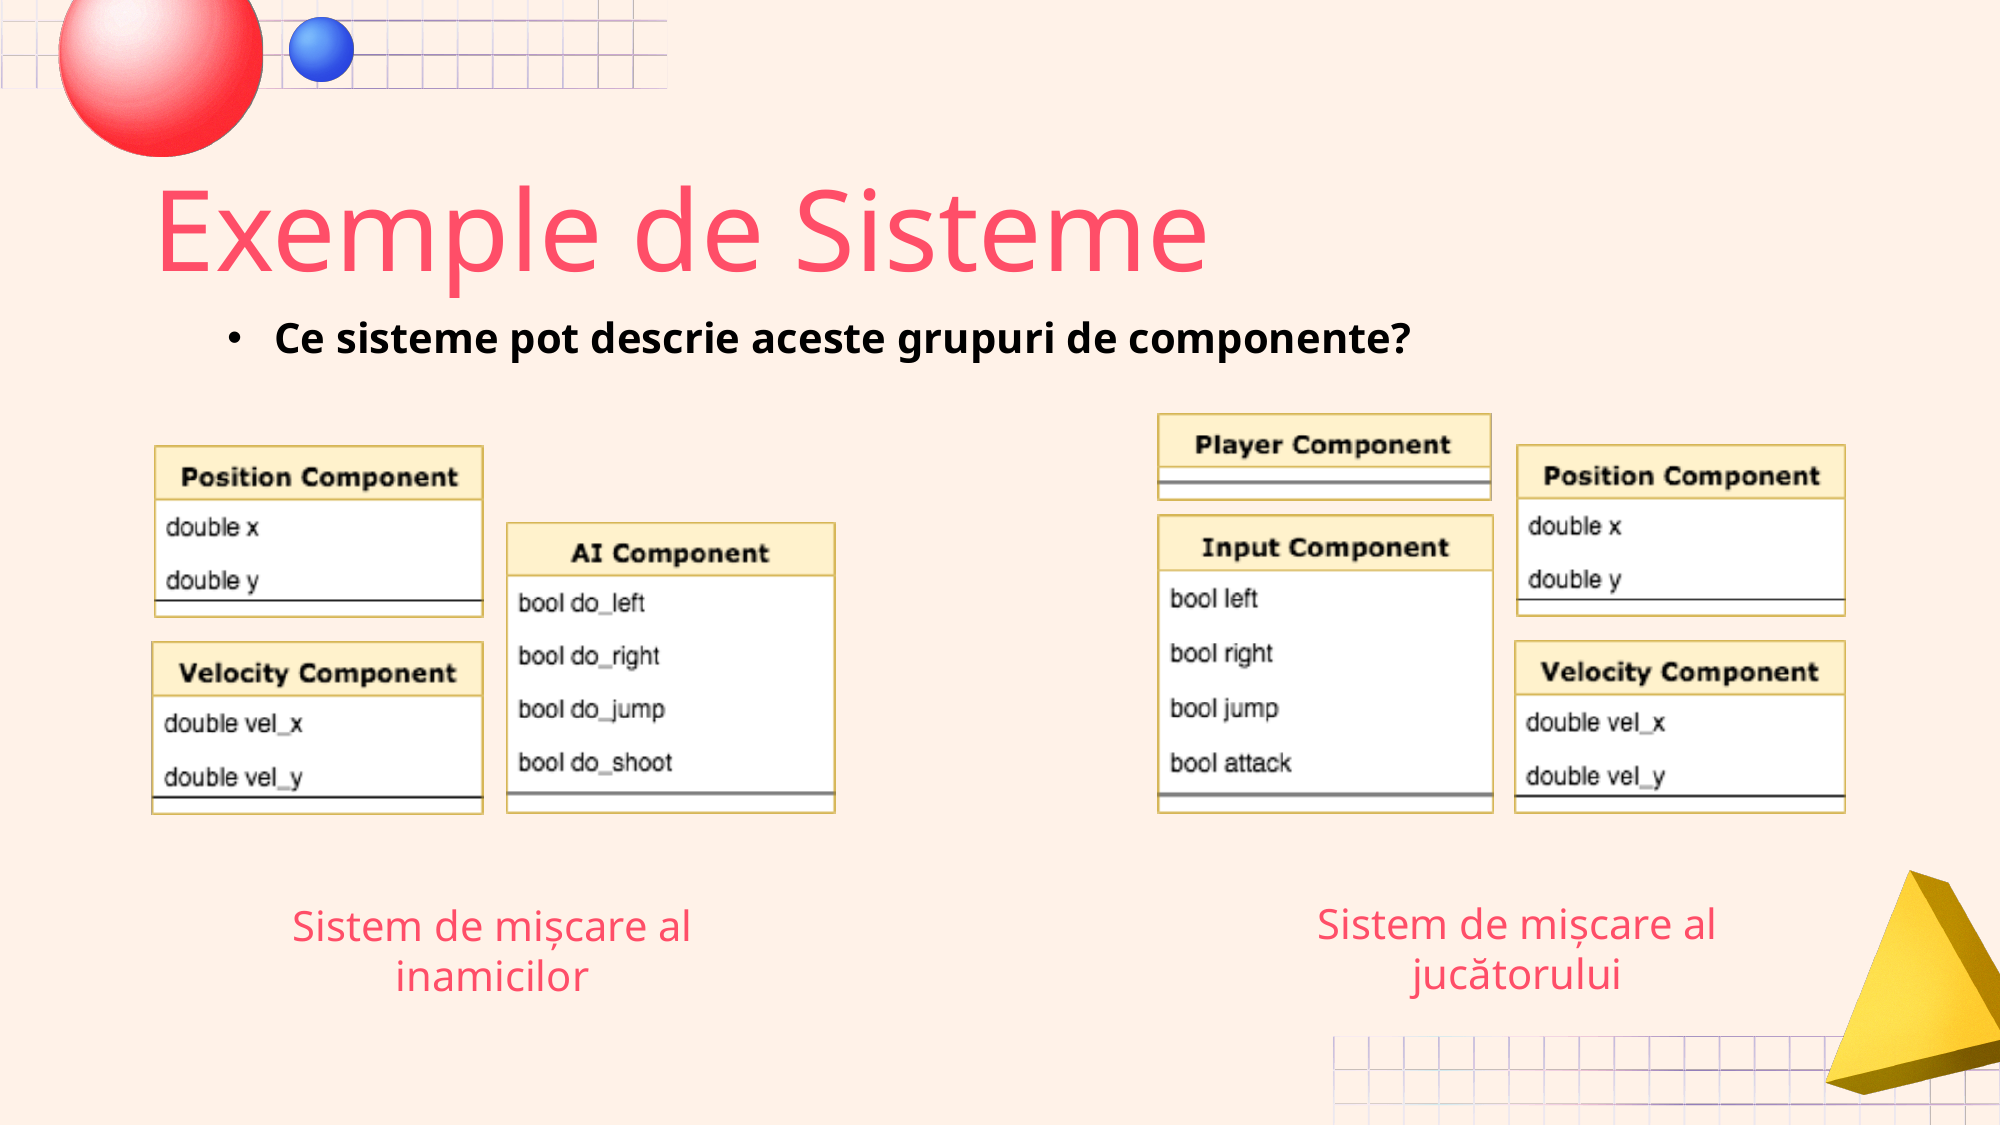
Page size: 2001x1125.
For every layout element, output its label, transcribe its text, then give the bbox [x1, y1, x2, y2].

picture [0, 0, 668, 157]
text_box Sistem de mișcare al inamicilor [185, 892, 800, 1008]
text_box Sistem de mișcare al jucătorului [1258, 890, 1777, 1006]
text_box Exemple de Sisteme [137, 149, 1863, 303]
text_box Ce sisteme pot descrie aceste grupuri de componente? [137, 296, 1813, 347]
picture [137, 347, 2000, 1125]
